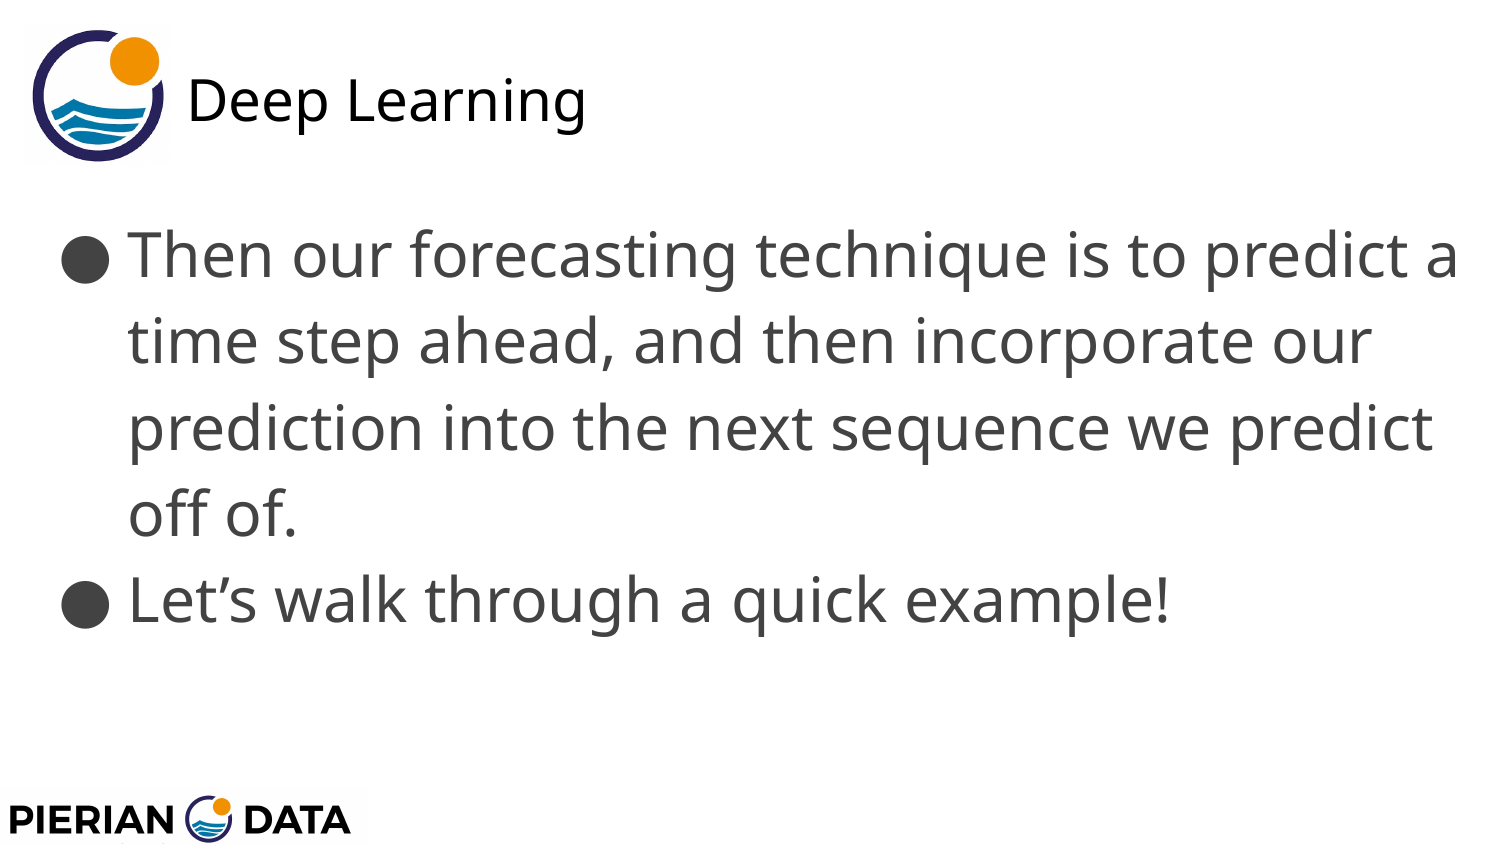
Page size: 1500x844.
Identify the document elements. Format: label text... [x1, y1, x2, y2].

picture [0, 787, 368, 844]
list Then our forecasting technique is to predict a time step ahead, and then incorporate our prediction into the next sequence we predict off of. Let’s walk through a quick example! [37, 189, 1500, 750]
picture [24, 24, 172, 167]
title Deep Learning [175, 48, 1449, 143]
